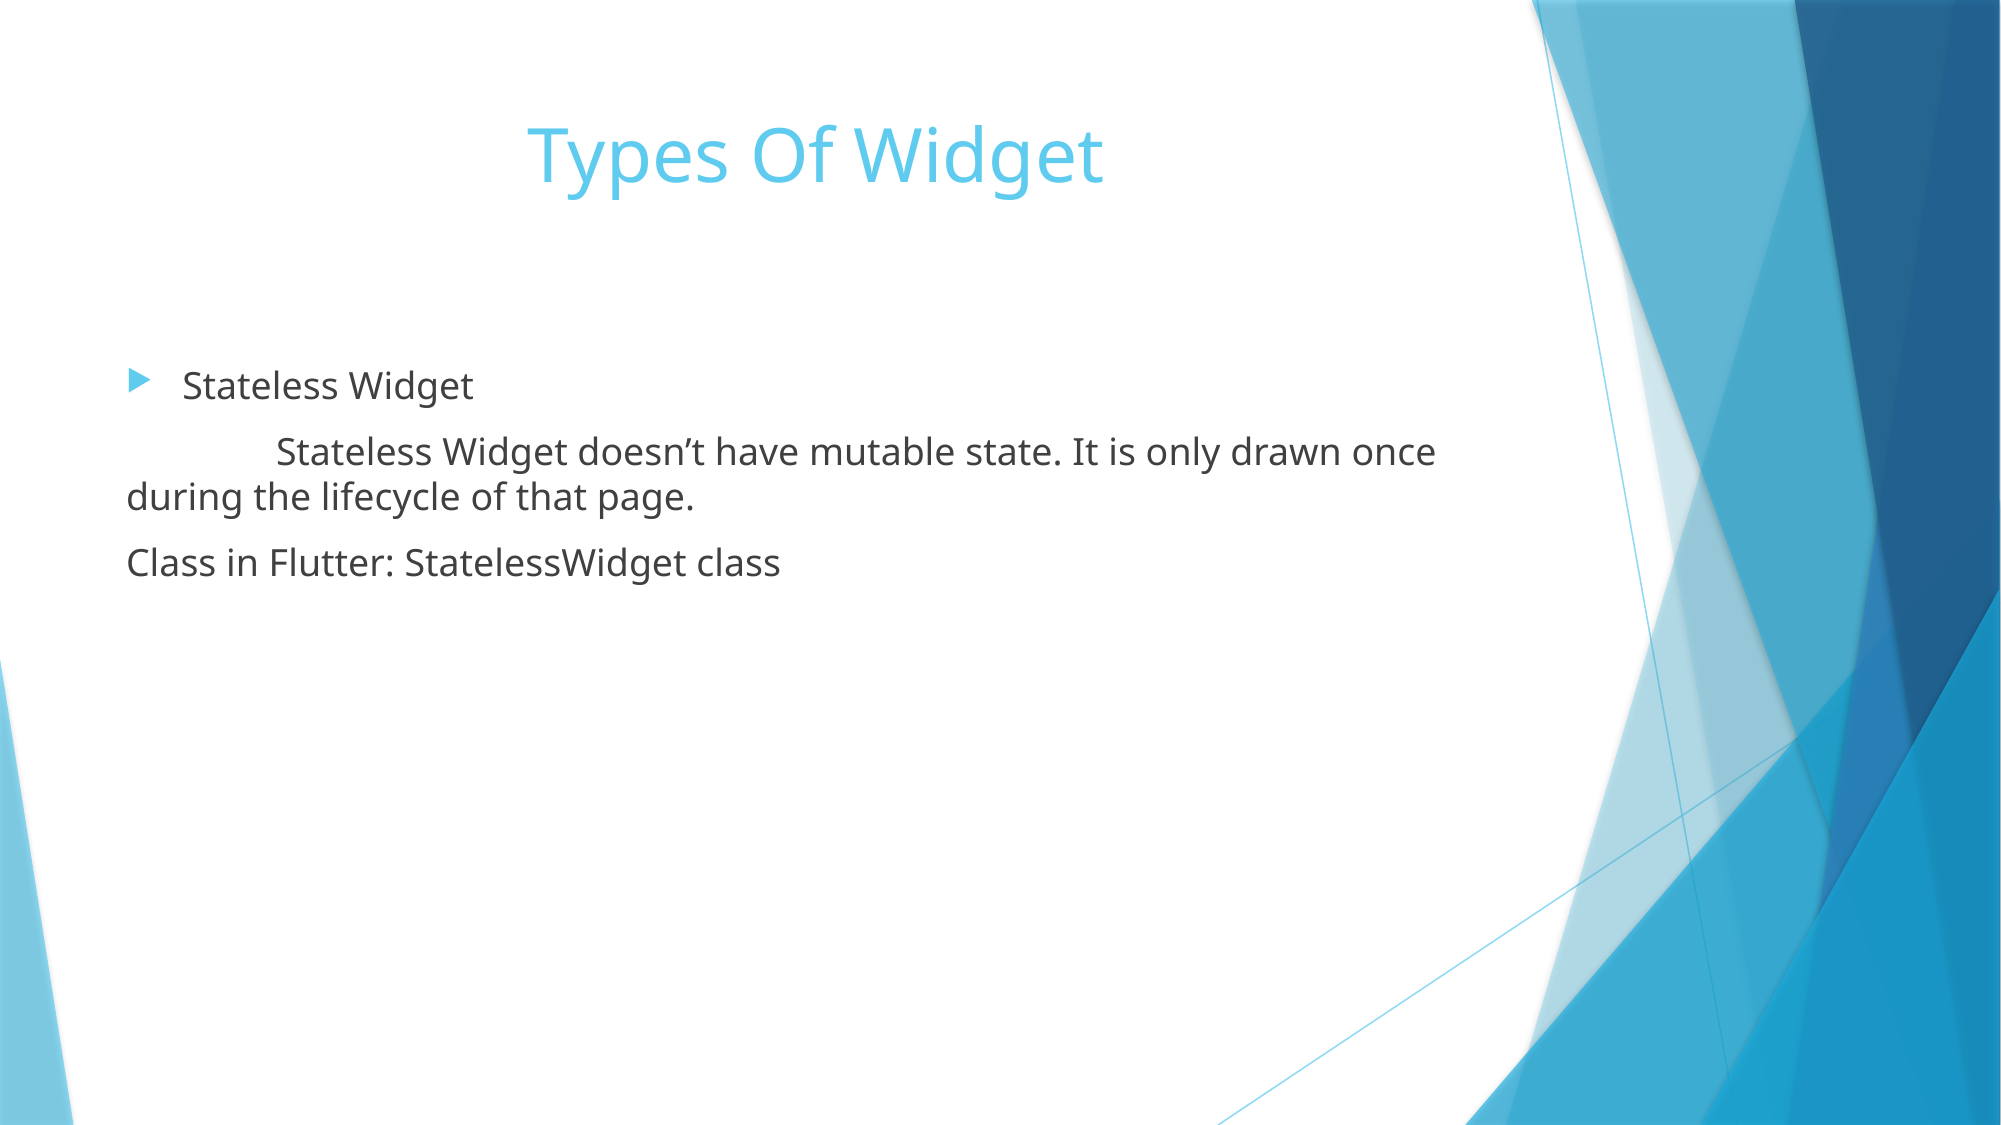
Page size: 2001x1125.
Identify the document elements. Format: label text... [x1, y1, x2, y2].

title Types Of Widget [111, 99, 1522, 317]
list Stateless Widget Stateless Widget doesn’t have mutable state. It is only drawn once during the lifecycle of that page. Class in Flutter: StatelessWidget class [111, 354, 1522, 992]
